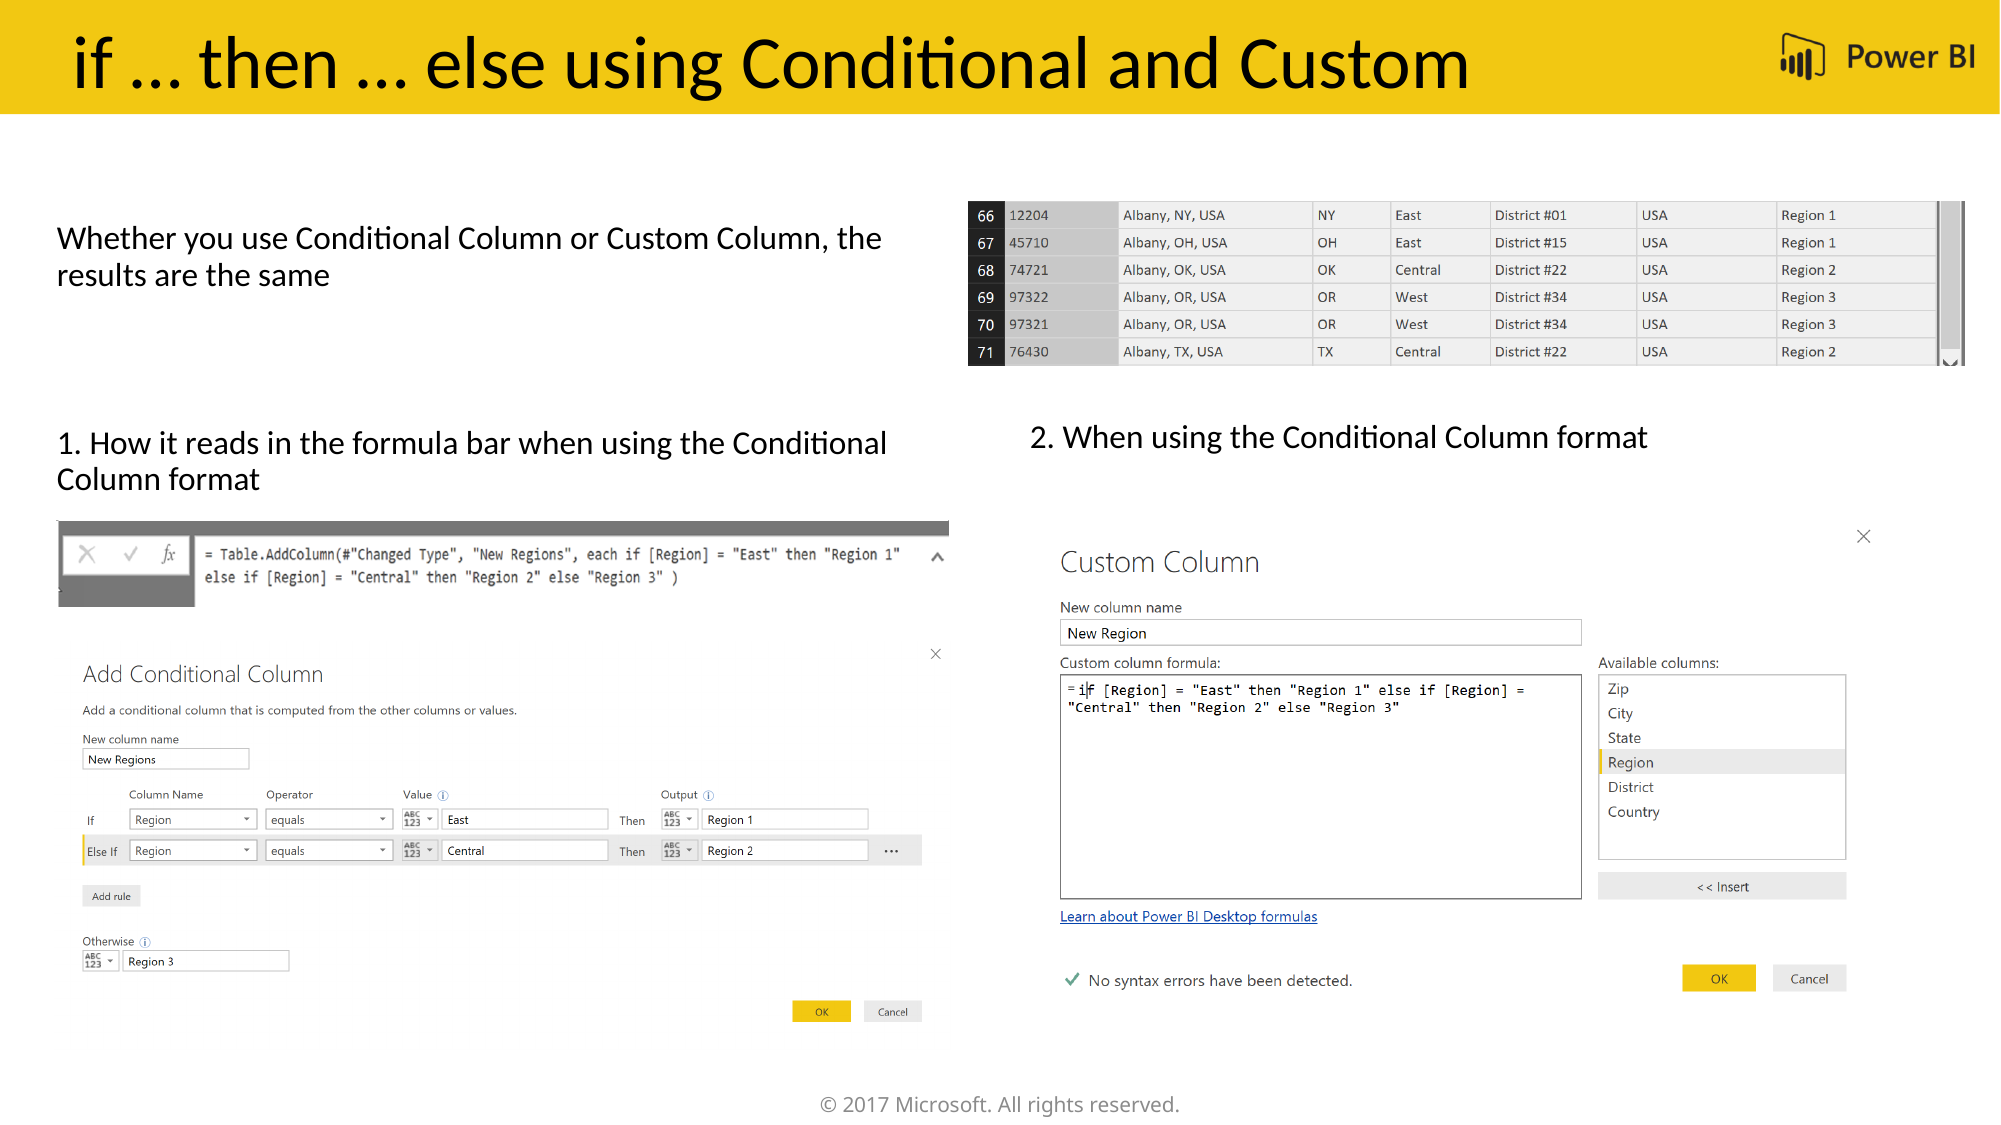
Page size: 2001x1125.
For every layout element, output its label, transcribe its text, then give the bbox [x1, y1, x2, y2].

text_box 2. When using the Conditional Column format [999, 401, 1998, 474]
text_box Whether you use Conditional Column or Custom Column, the results are the same [26, 197, 934, 318]
footer © 2017 Microsoft. All rights reserved. [662, 1084, 1338, 1123]
picture [1024, 520, 1883, 1027]
text_box 1. How it reads in the formula bar when using the Conditional Column format [26, 401, 1025, 522]
text_box if … then … else using Conditional and Custom [58, 5, 1879, 111]
picture [54, 641, 951, 1050]
text_box [0, 0, 2000, 115]
picture [968, 201, 1965, 366]
picture [56, 520, 949, 607]
picture [1769, 23, 1985, 91]
